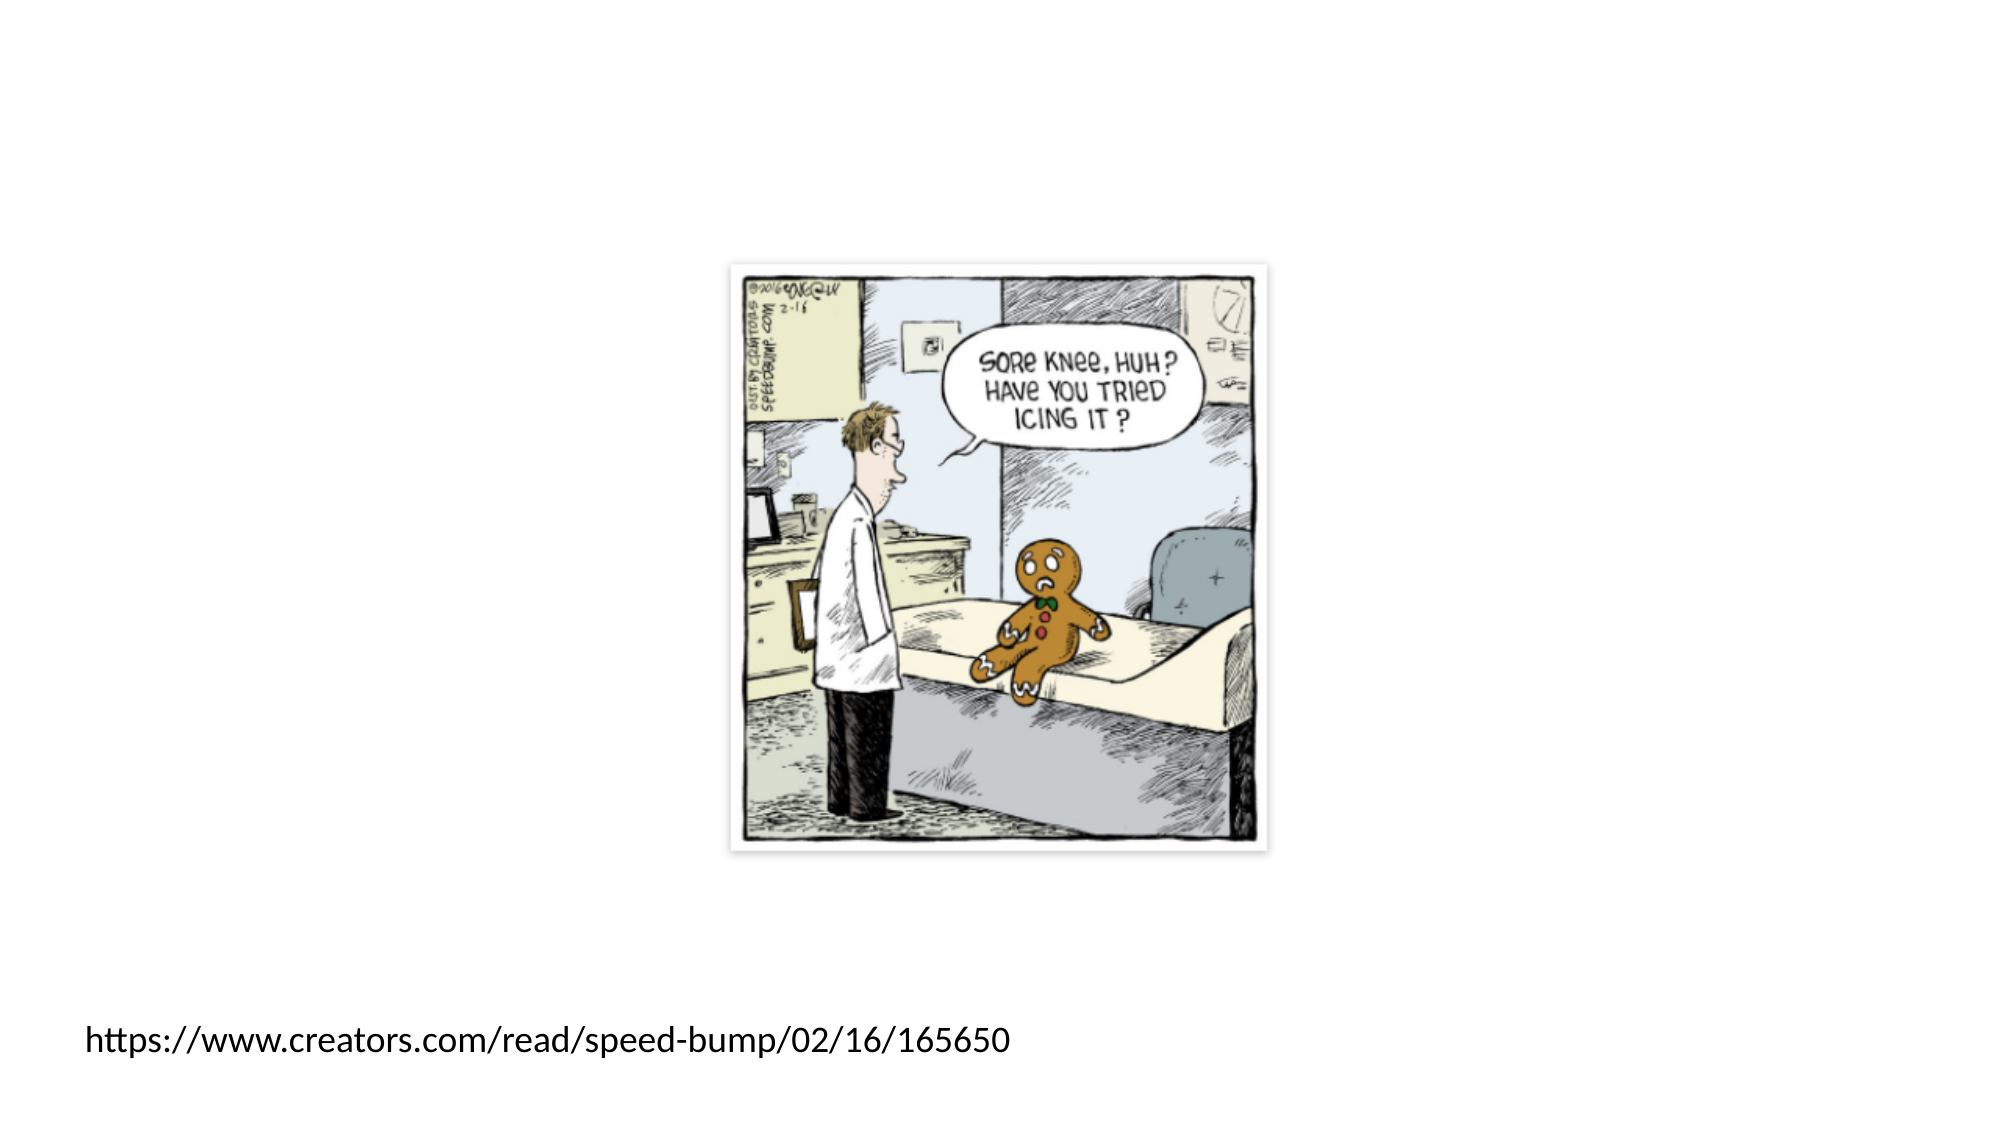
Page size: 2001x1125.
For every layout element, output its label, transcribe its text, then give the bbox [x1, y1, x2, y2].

picture [642, 202, 1358, 923]
text_box https://www.creators.com/read/speed-bump/02/16/165650 [70, 1008, 1026, 1068]
